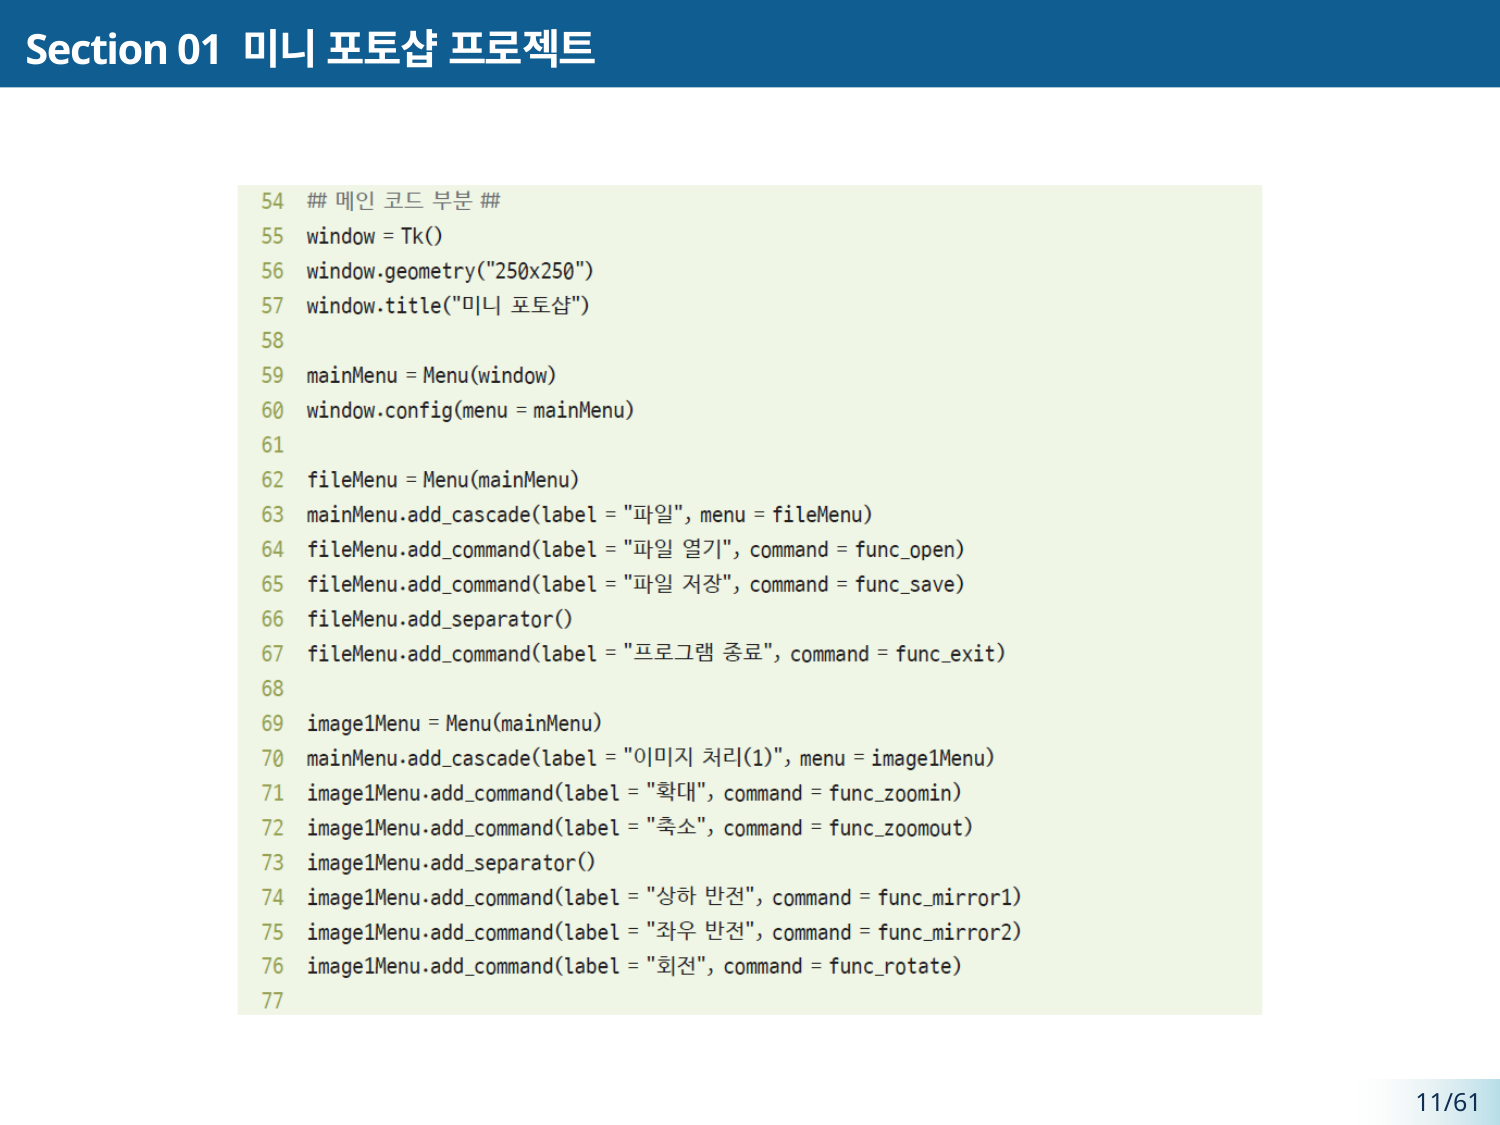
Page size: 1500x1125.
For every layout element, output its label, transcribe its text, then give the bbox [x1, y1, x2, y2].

title Section 01 미니 포토샵 프로젝트 [10, 8, 1288, 87]
picture [229, 185, 1271, 1015]
